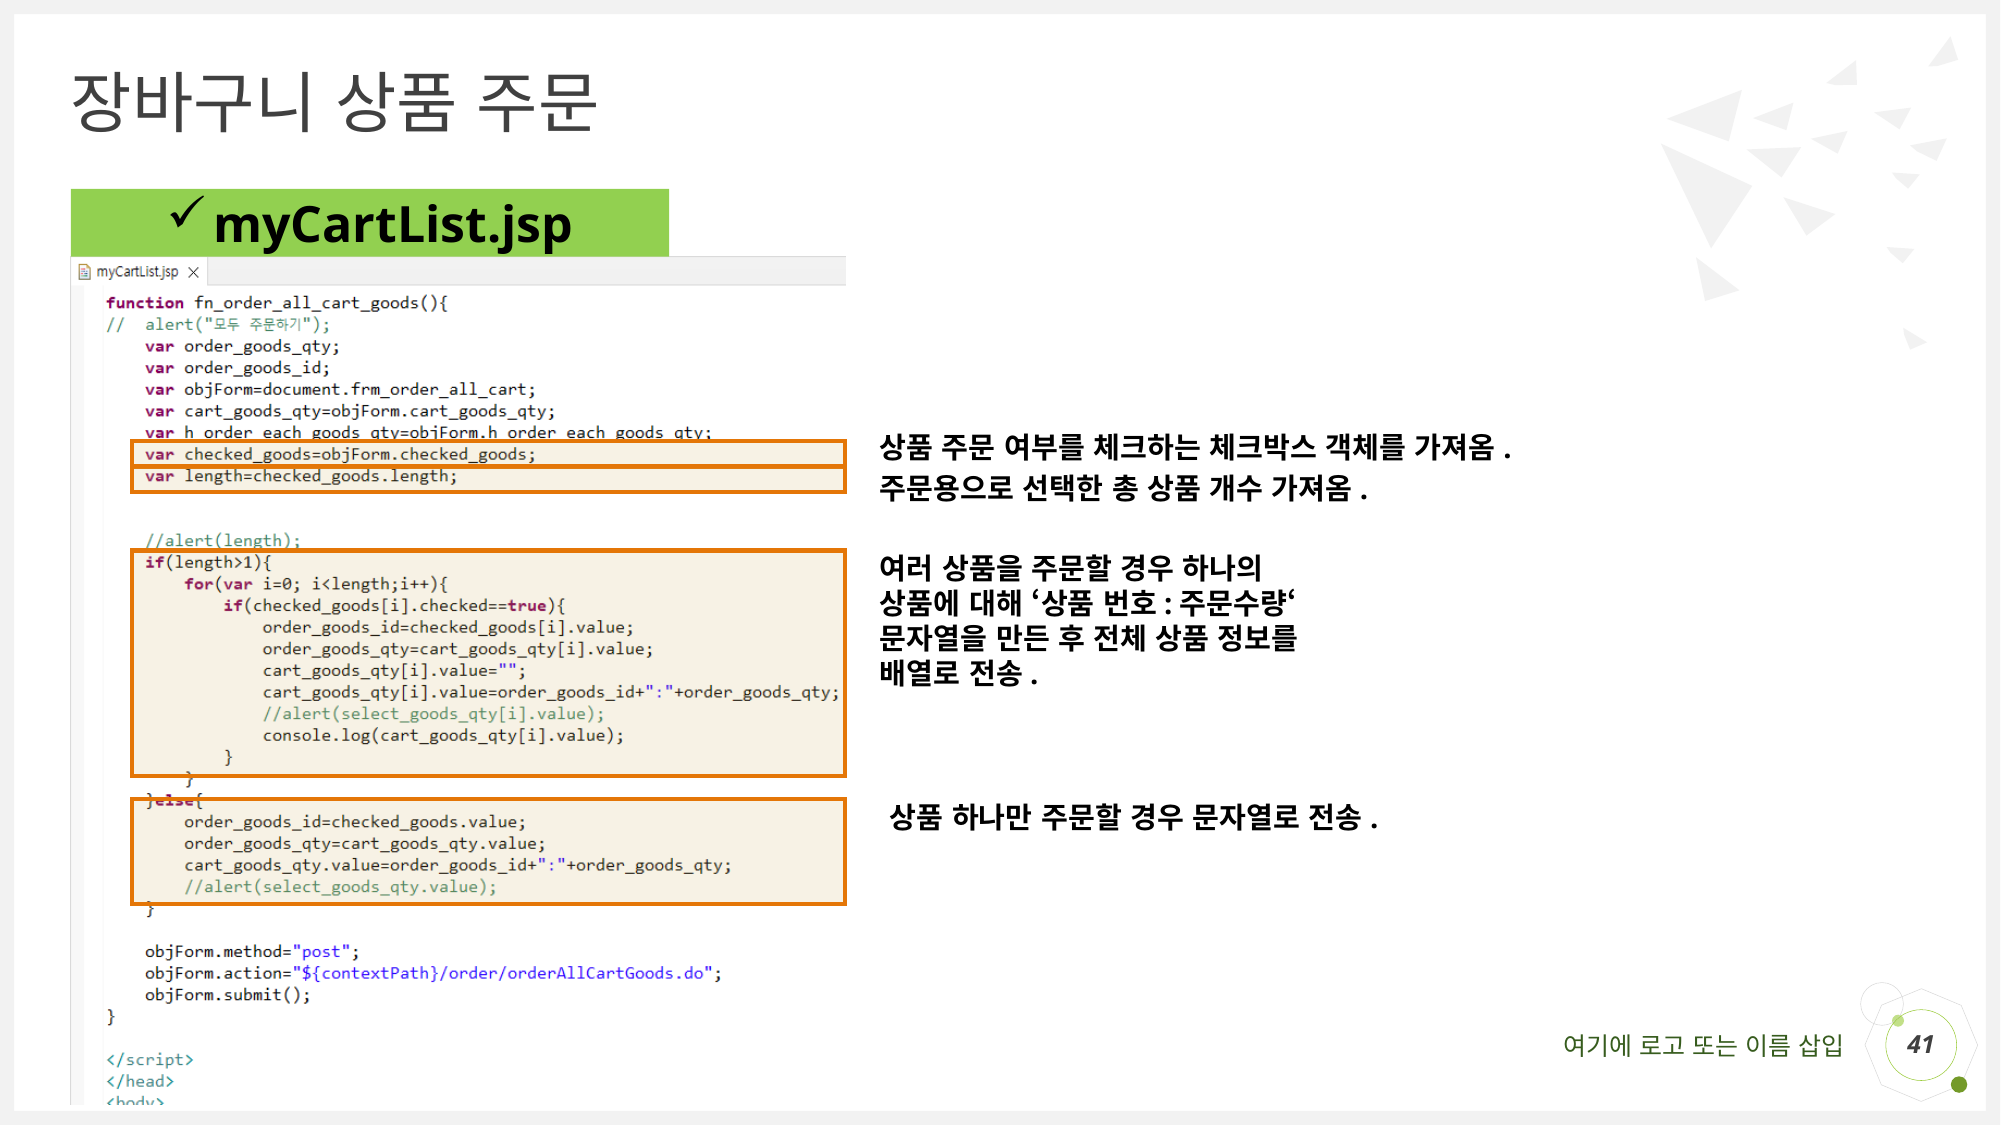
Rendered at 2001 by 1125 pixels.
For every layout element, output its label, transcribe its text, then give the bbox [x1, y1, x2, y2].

slide_number 41 [1885, 1009, 1957, 1081]
text_box 여러 상품을 주문할 경우 하나의 상품에 대해 ‘상품 번호:주문수량‘ 문자열을 만든 후 전체 상품 정보를 배열로 전송. [879, 550, 1303, 703]
text_box 상품 주문 여부를 체크하는 체크박스 객체를 가져옴. [879, 429, 1428, 457]
text_box myCartList.jsp [70, 188, 670, 256]
picture [70, 256, 846, 1105]
text_box 상품 하나만 주문할 경우 문자열로 전송. [889, 798, 1438, 876]
text_box 주문용으로 선택한 총 상품 개수 가져옴. [879, 470, 1428, 498]
title 장바구니 상품 주문 [70, 70, 1932, 142]
